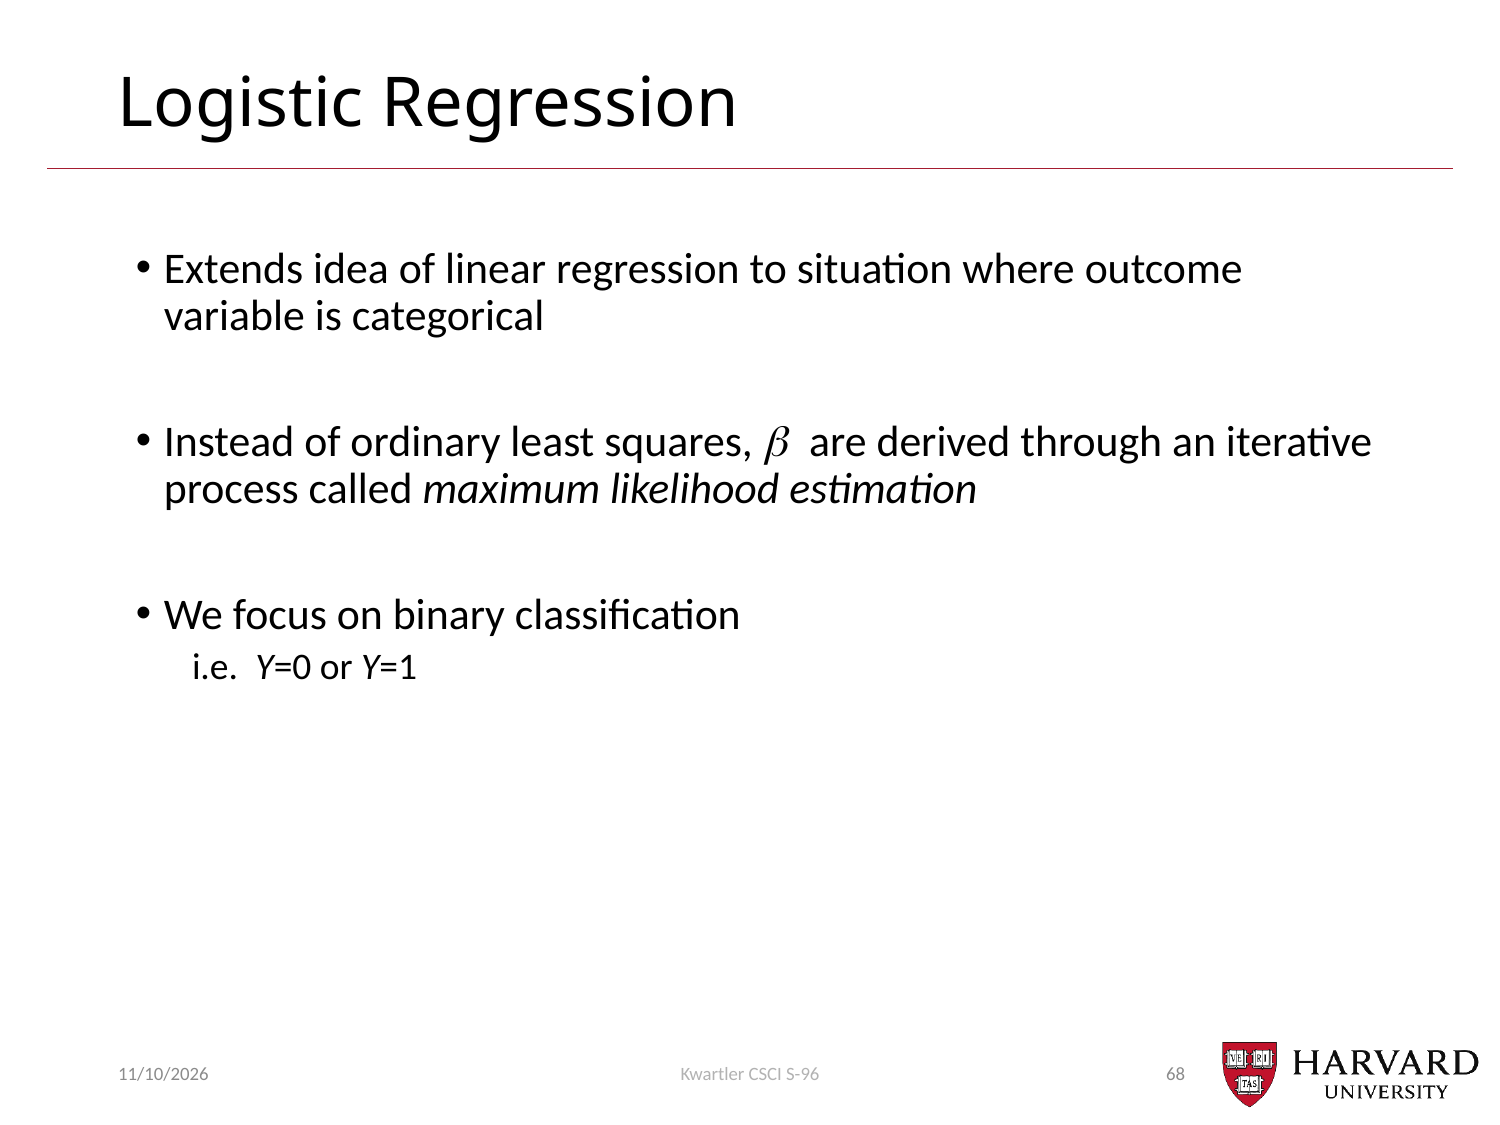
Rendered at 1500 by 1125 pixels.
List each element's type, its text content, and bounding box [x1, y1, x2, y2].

title Logistic Regression [103, 59, 1397, 157]
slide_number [103, 1042, 441, 1103]
text_box Extends idea of linear regression to situation where outcome variable is categorical Instead of ordinary least squares, b are derived through an iterative process called maximum likelihood estimation We focus on binary classification i.e. Y=0 or Y=1 [121, 238, 1397, 989]
slide_number 68 [1059, 1042, 1200, 1103]
footer Kwartler CSCI S-96 [496, 1042, 1004, 1103]
picture [1200, 1024, 1500, 1125]
